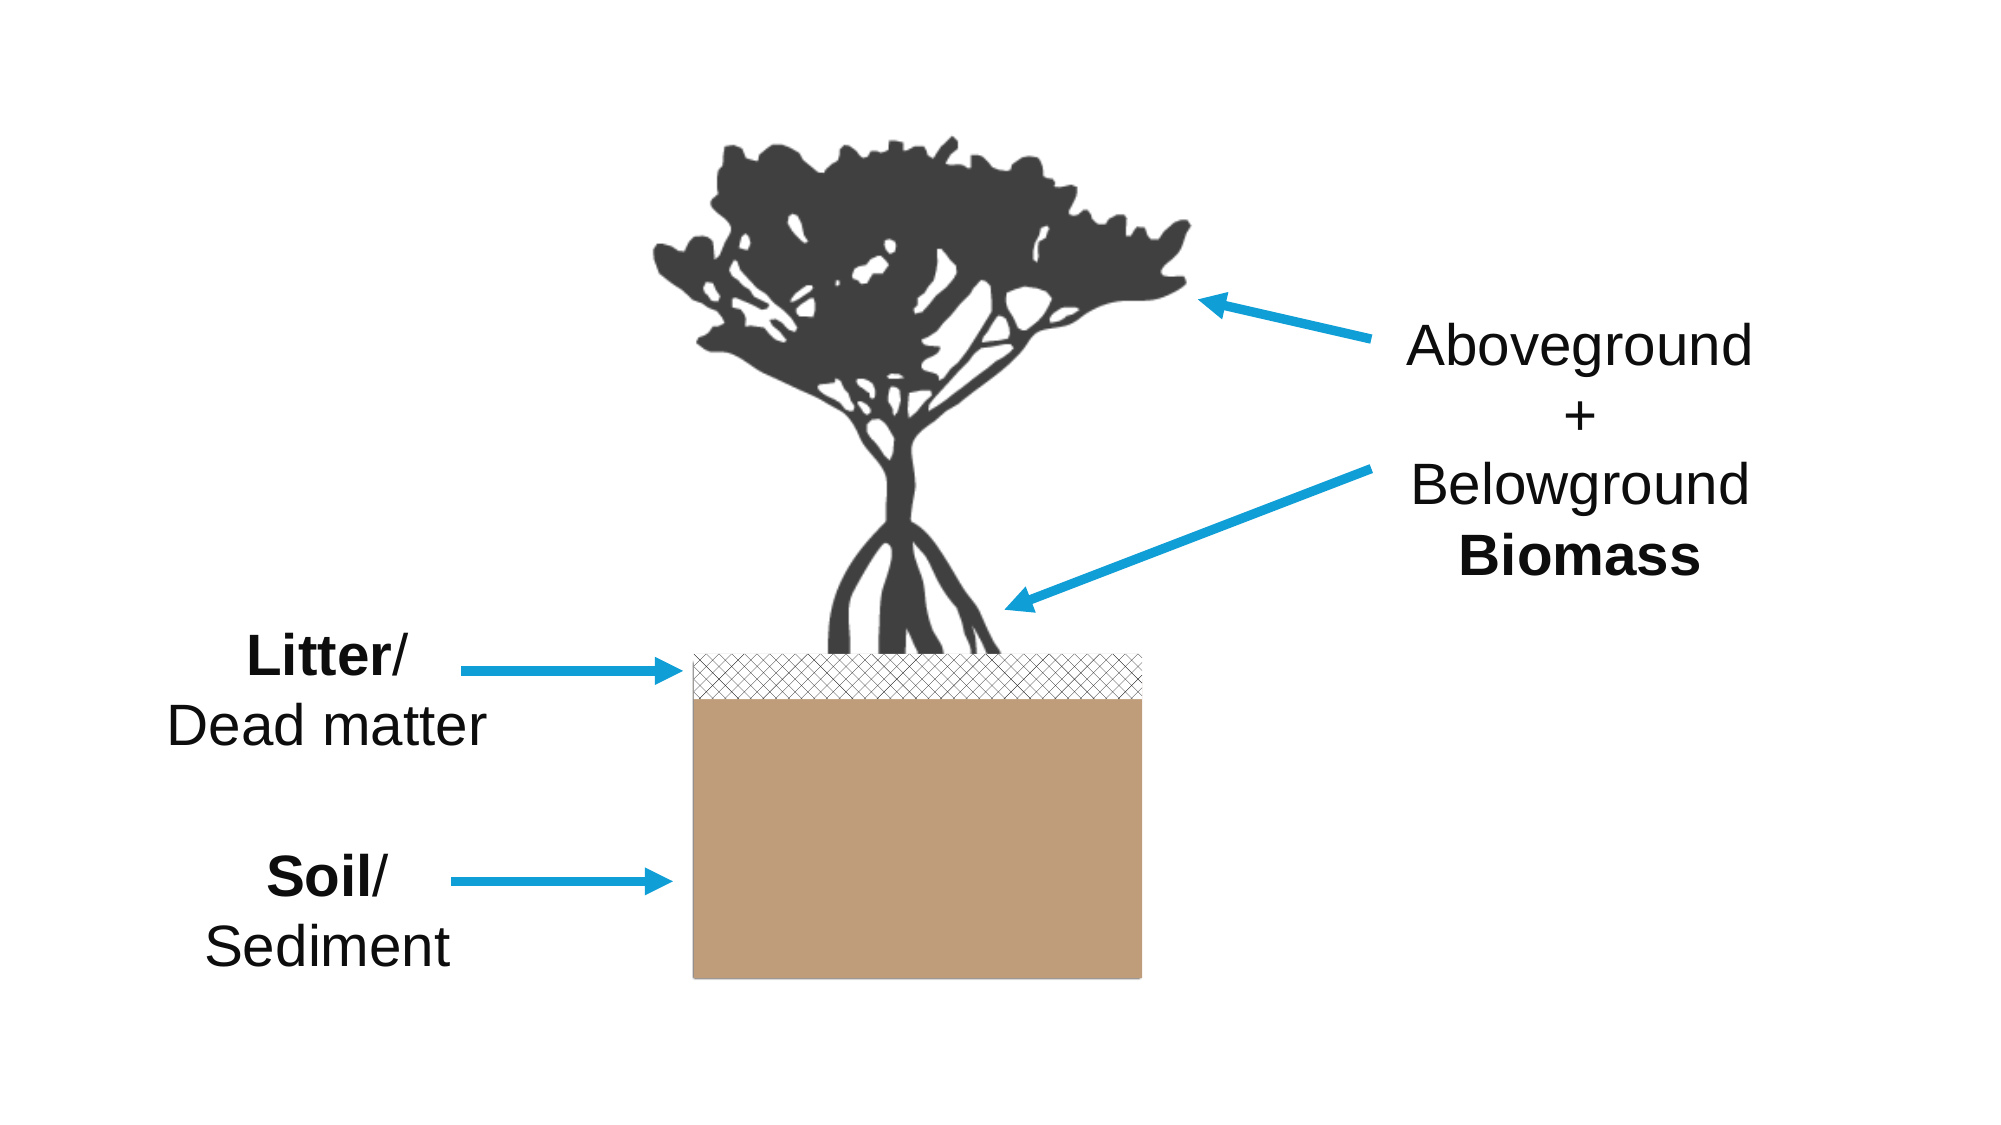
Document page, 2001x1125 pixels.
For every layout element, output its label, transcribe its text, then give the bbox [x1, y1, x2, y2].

text_box Litter/ Dead matter [152, 609, 504, 765]
text_box Soil/ Sediment [189, 830, 466, 985]
text_box Aboveground + Belowground Biomass [1391, 299, 1770, 594]
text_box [538, 111, 1284, 1013]
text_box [1284, 298, 1372, 340]
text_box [1284, 468, 1372, 611]
